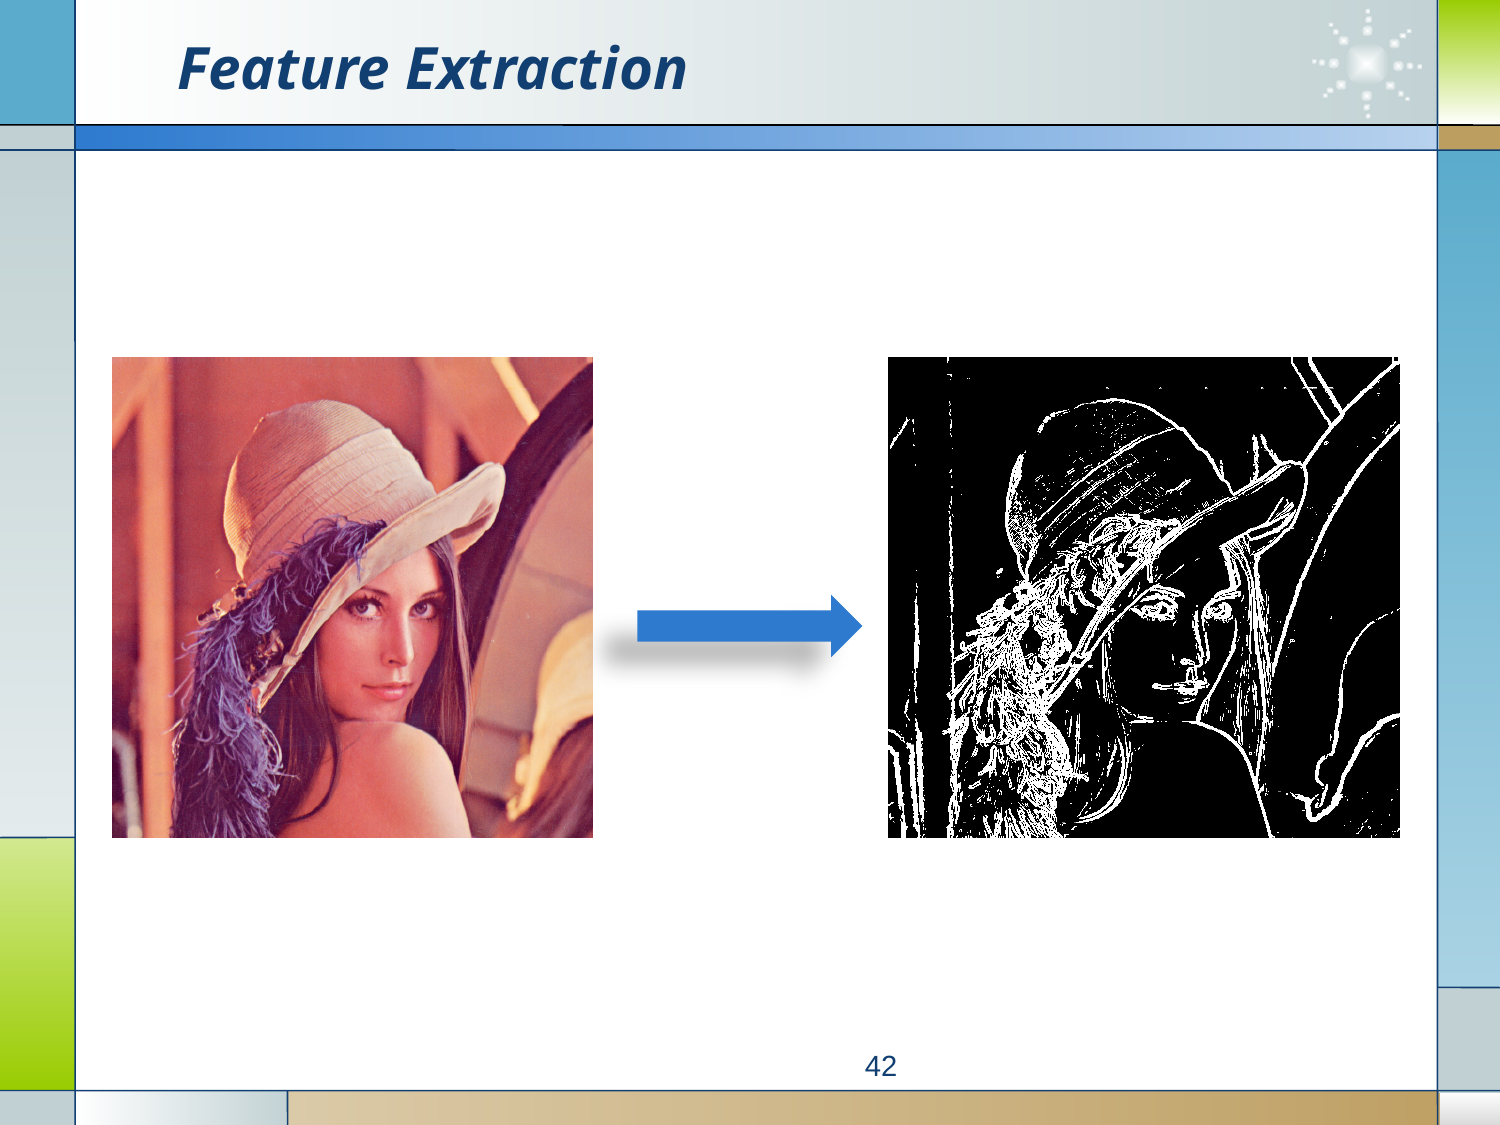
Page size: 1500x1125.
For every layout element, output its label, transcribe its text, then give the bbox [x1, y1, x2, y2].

title Feature Extraction [162, 19, 1263, 113]
picture [887, 357, 1401, 838]
picture [112, 356, 593, 838]
slide_number 42 [562, 1039, 913, 1081]
text_box [635, 592, 865, 660]
